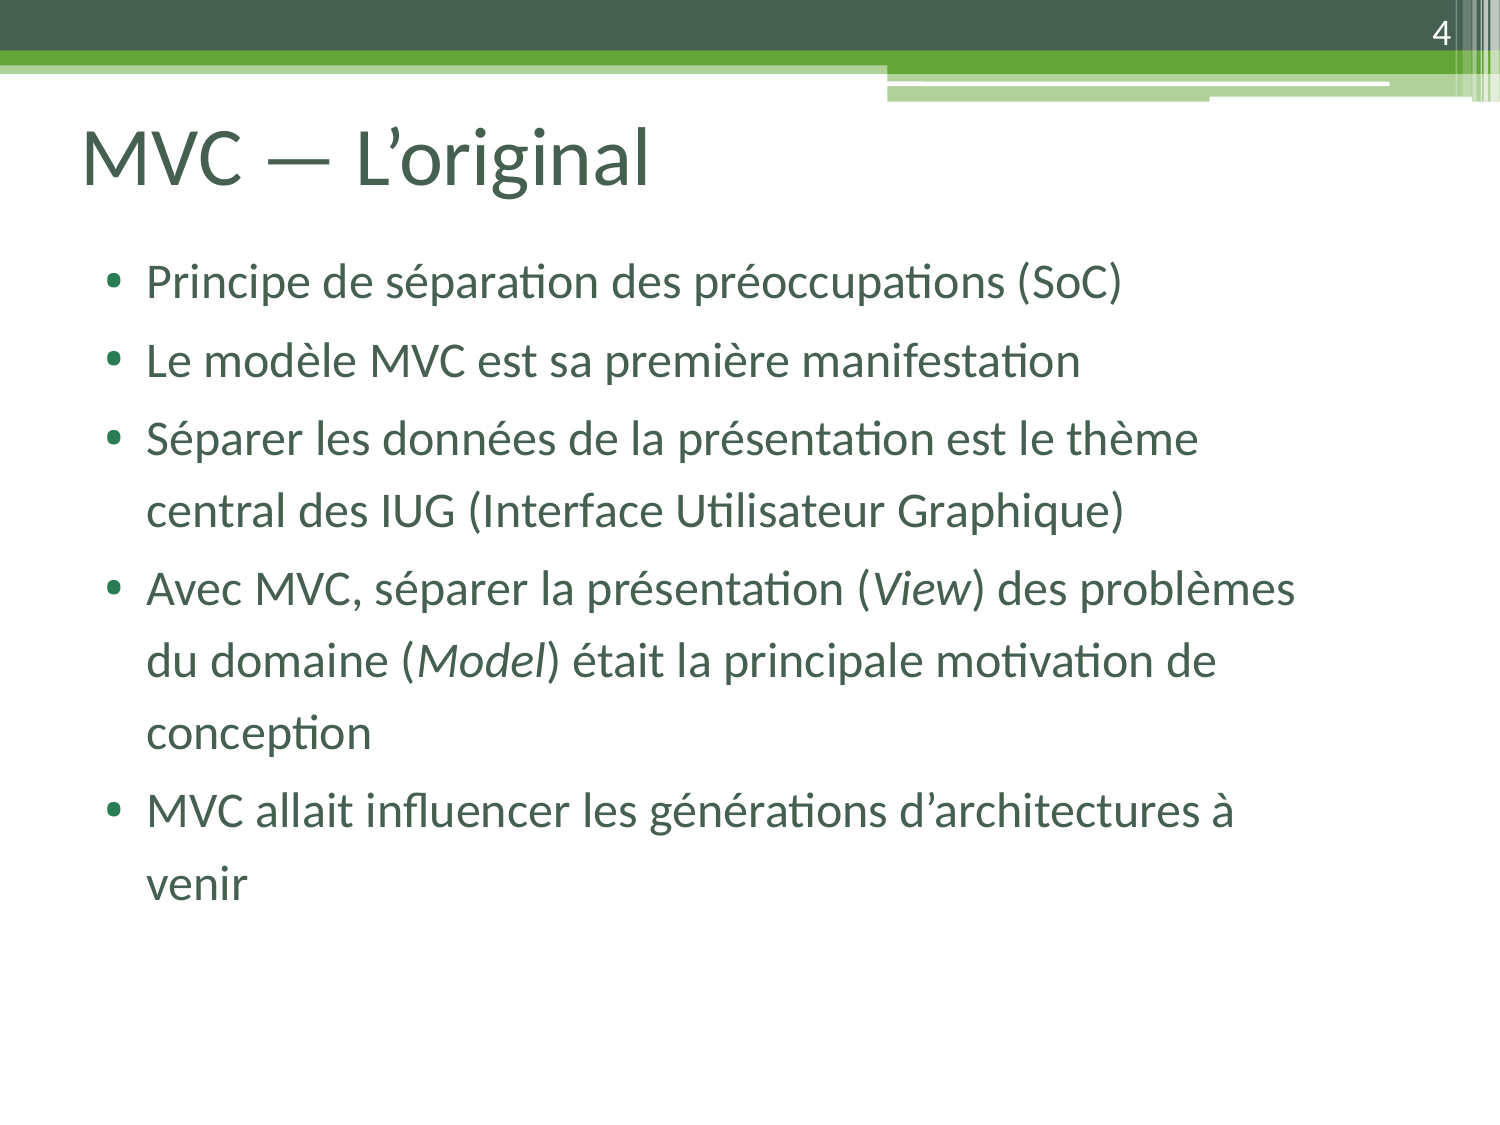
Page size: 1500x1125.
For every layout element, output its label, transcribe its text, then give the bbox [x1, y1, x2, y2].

list Principe de séparation des préoccupations (SoC) Le modèle MVC est sa première manifestation Séparer les données de la présentation est le thème central des IUG (Interface Utilisateur Graphique) Avec MVC, séparer la présentation (View) des problèmes du domaine (Model) était la principale motivation de conception MVC allait influencer les générations d’architectures à venir [71, 229, 1338, 1082]
slide_number 4 [1341, 0, 1466, 61]
title MVC — L’original [65, 64, 1416, 240]
